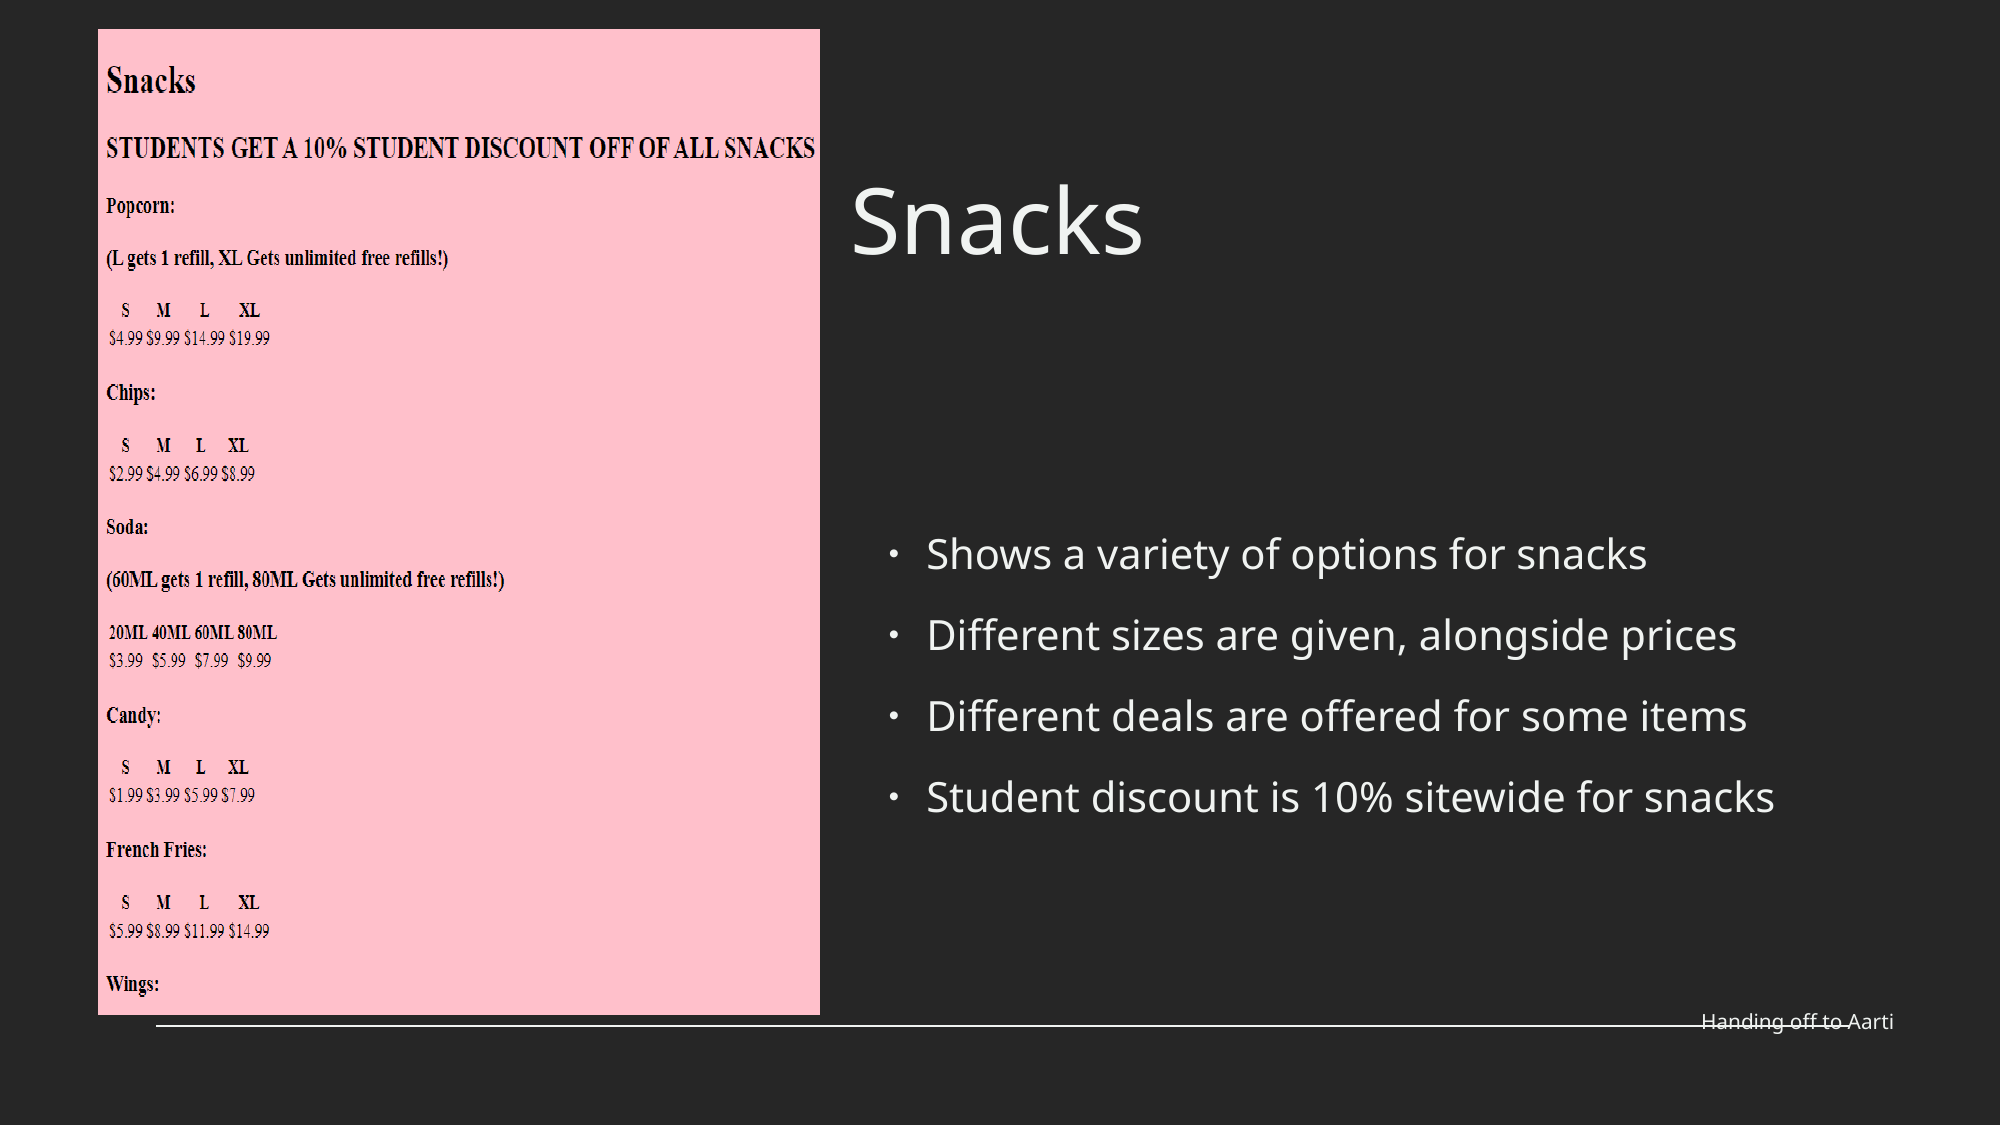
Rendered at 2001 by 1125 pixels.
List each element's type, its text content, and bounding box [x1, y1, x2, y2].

list Shows a variety of options for snacks Different sizes are given, alongside prices Different deals are offered for some items Student discount is 10% sitewide for snacks Handing off to Aarti [873, 510, 1915, 1062]
picture [98, 29, 820, 1015]
title Snacks [835, 27, 1826, 281]
